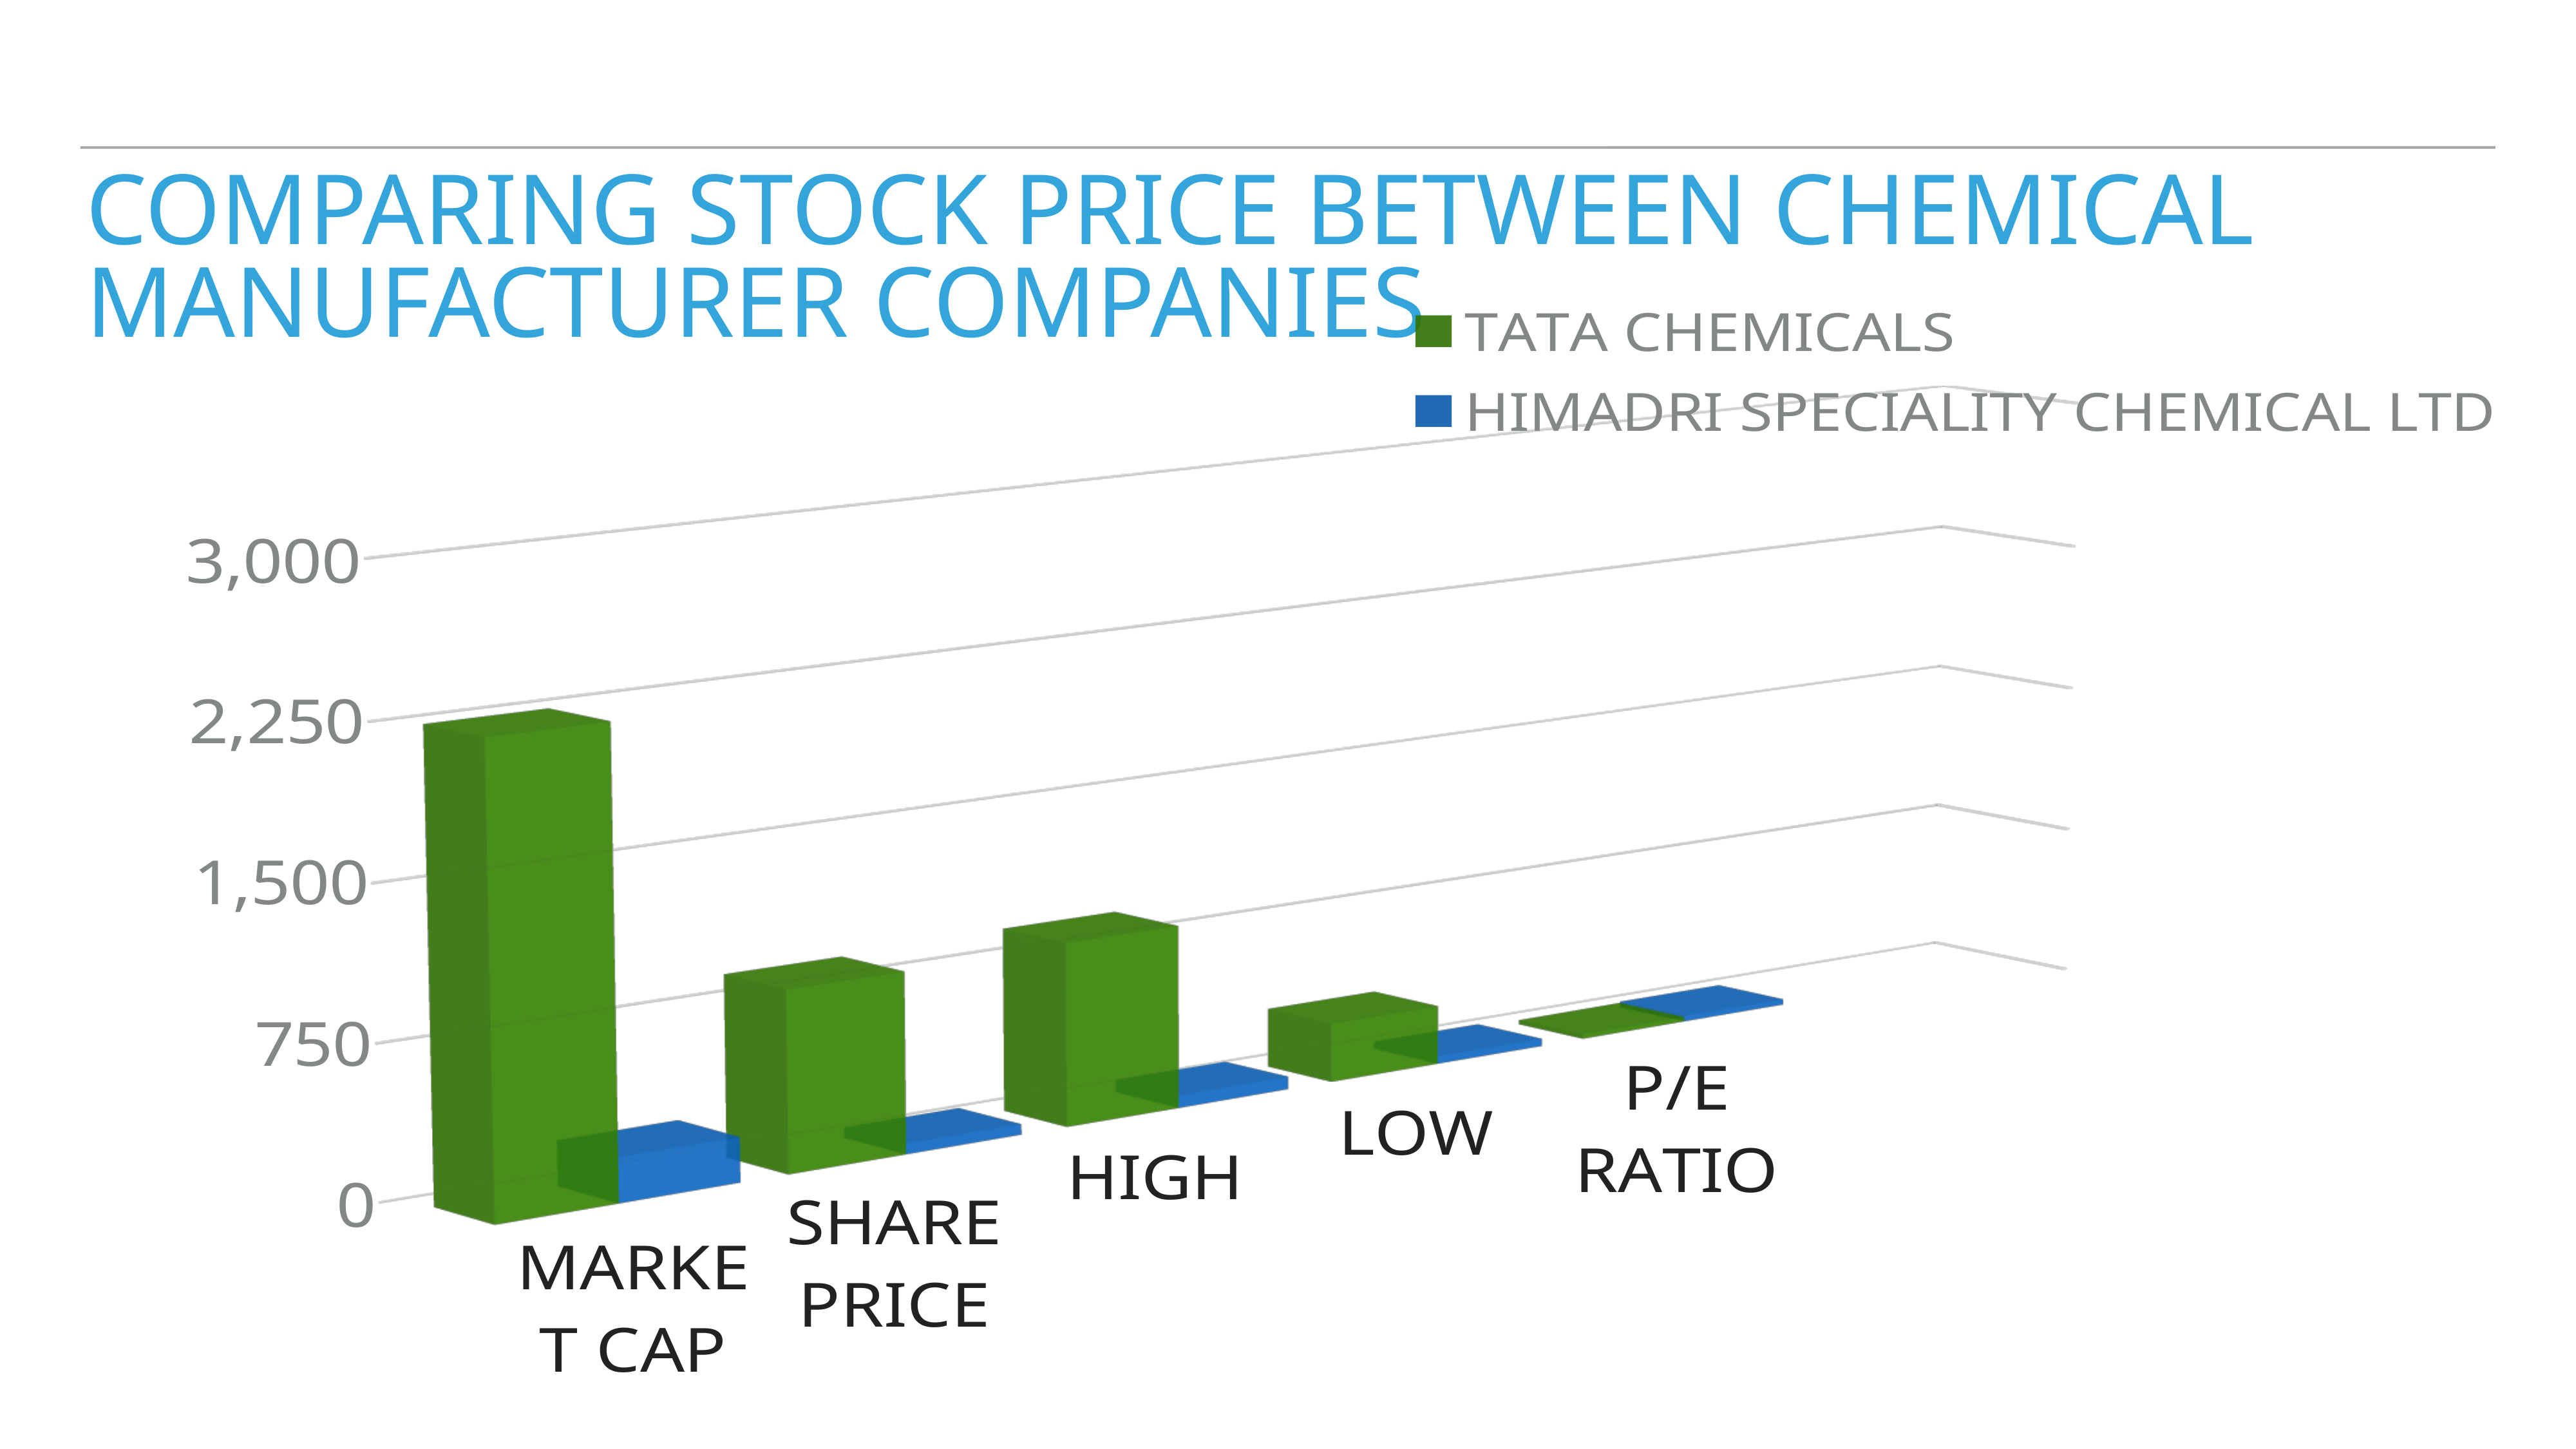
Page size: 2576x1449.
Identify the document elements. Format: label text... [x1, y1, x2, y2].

title COMPARIng stock price BETWEEN Chemical manufacturer companies [80, 164, 2496, 272]
chart [185, 287, 2569, 1390]
